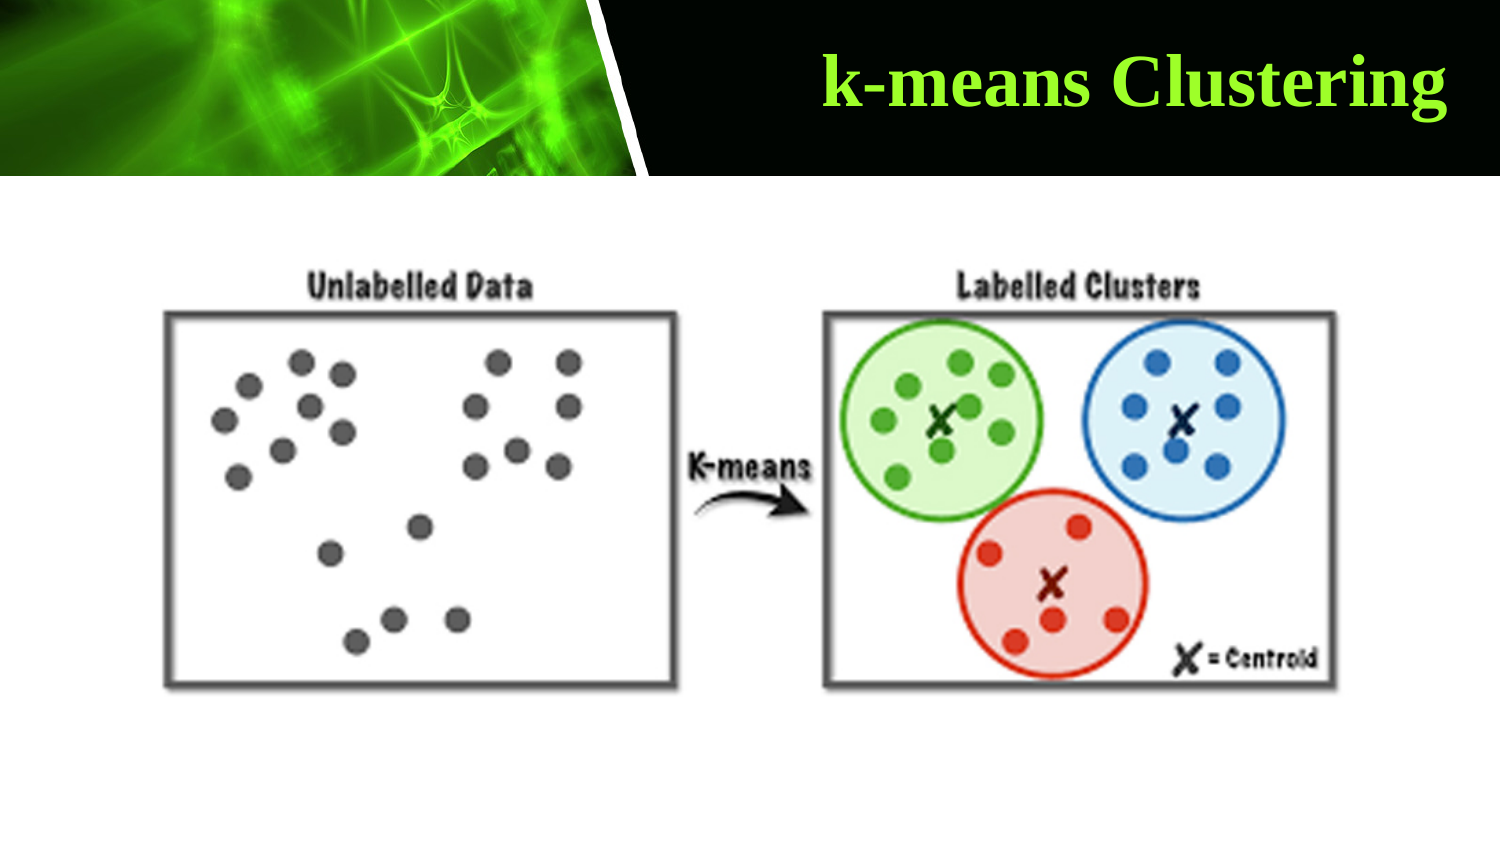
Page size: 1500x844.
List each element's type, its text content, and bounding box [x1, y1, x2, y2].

picture [0, 0, 1500, 844]
text_box k-means Clustering [806, 24, 1500, 136]
